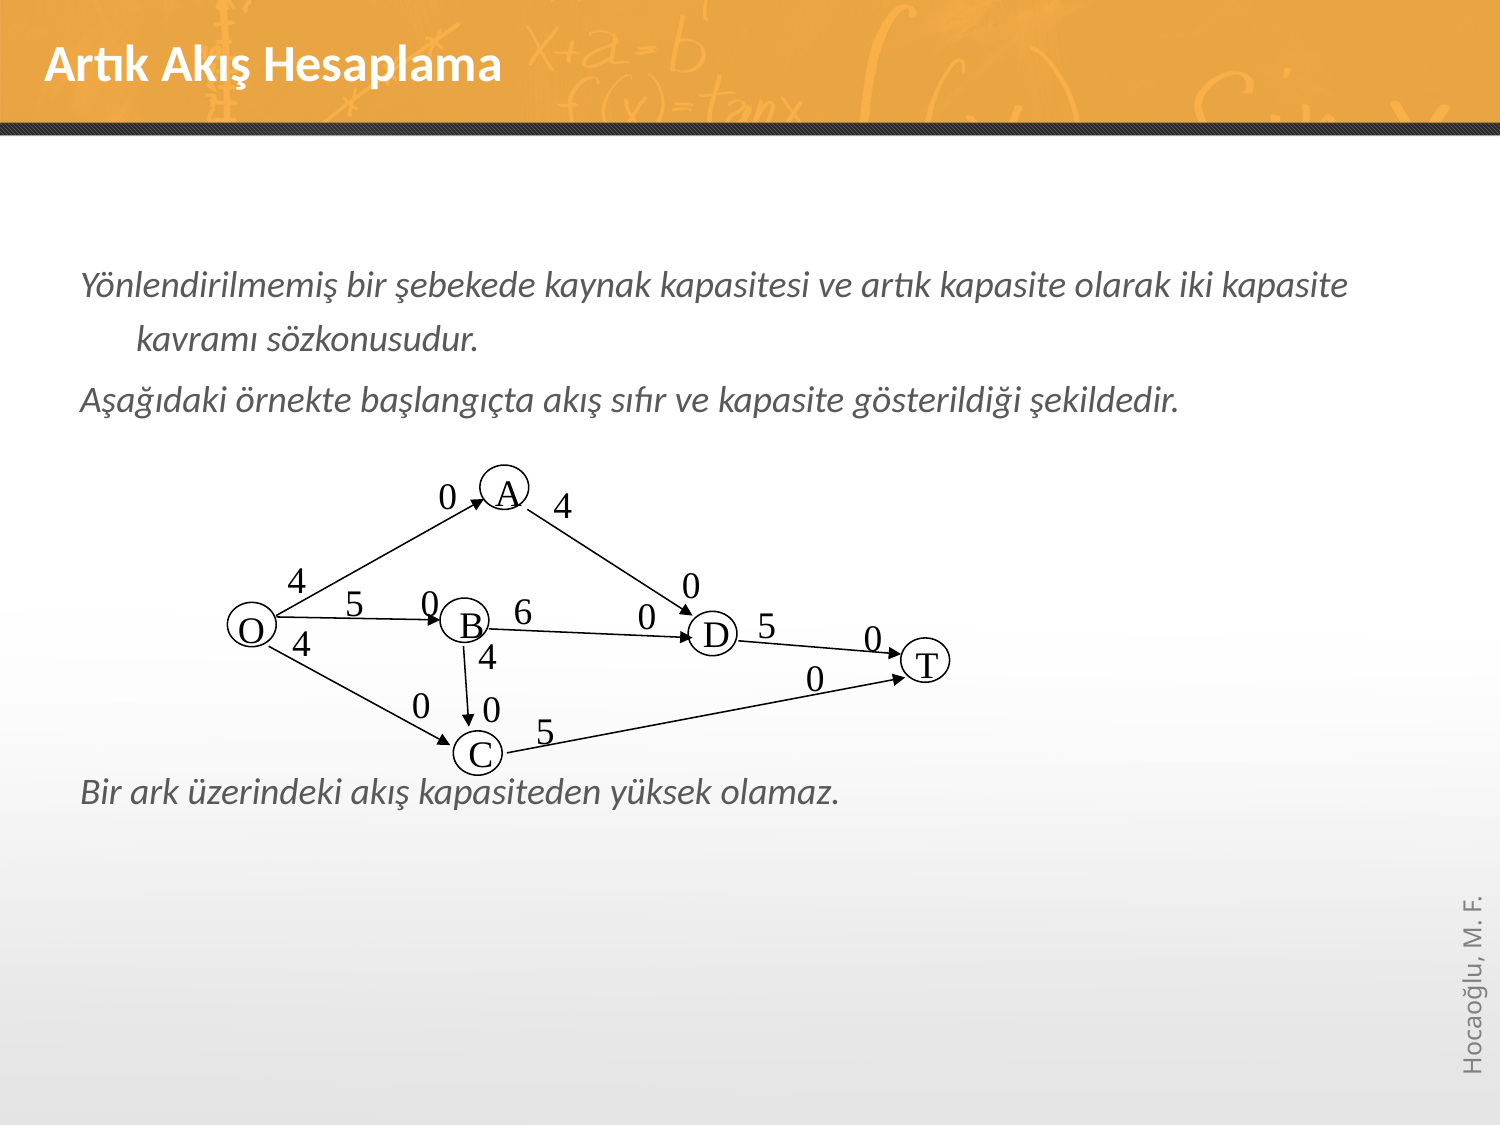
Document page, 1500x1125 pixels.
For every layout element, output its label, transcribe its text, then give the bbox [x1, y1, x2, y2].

list Yönlendirilmemiş bir şebekede kaynak kapasitesi ve artık kapasite olarak iki kapasite kavramı sözkonusudur. Aşağıdaki örnekte başlangıçta akış sıfır ve kapasite gösterildiği şekildedir. Bir ark üzerindeki akış kapasiteden yüksek olamaz. [64, 243, 1444, 1045]
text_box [222, 460, 950, 784]
title Artık Akış Hesaplama [29, 0, 1287, 126]
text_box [272, 464, 894, 761]
picture [0, 0, 1500, 1125]
